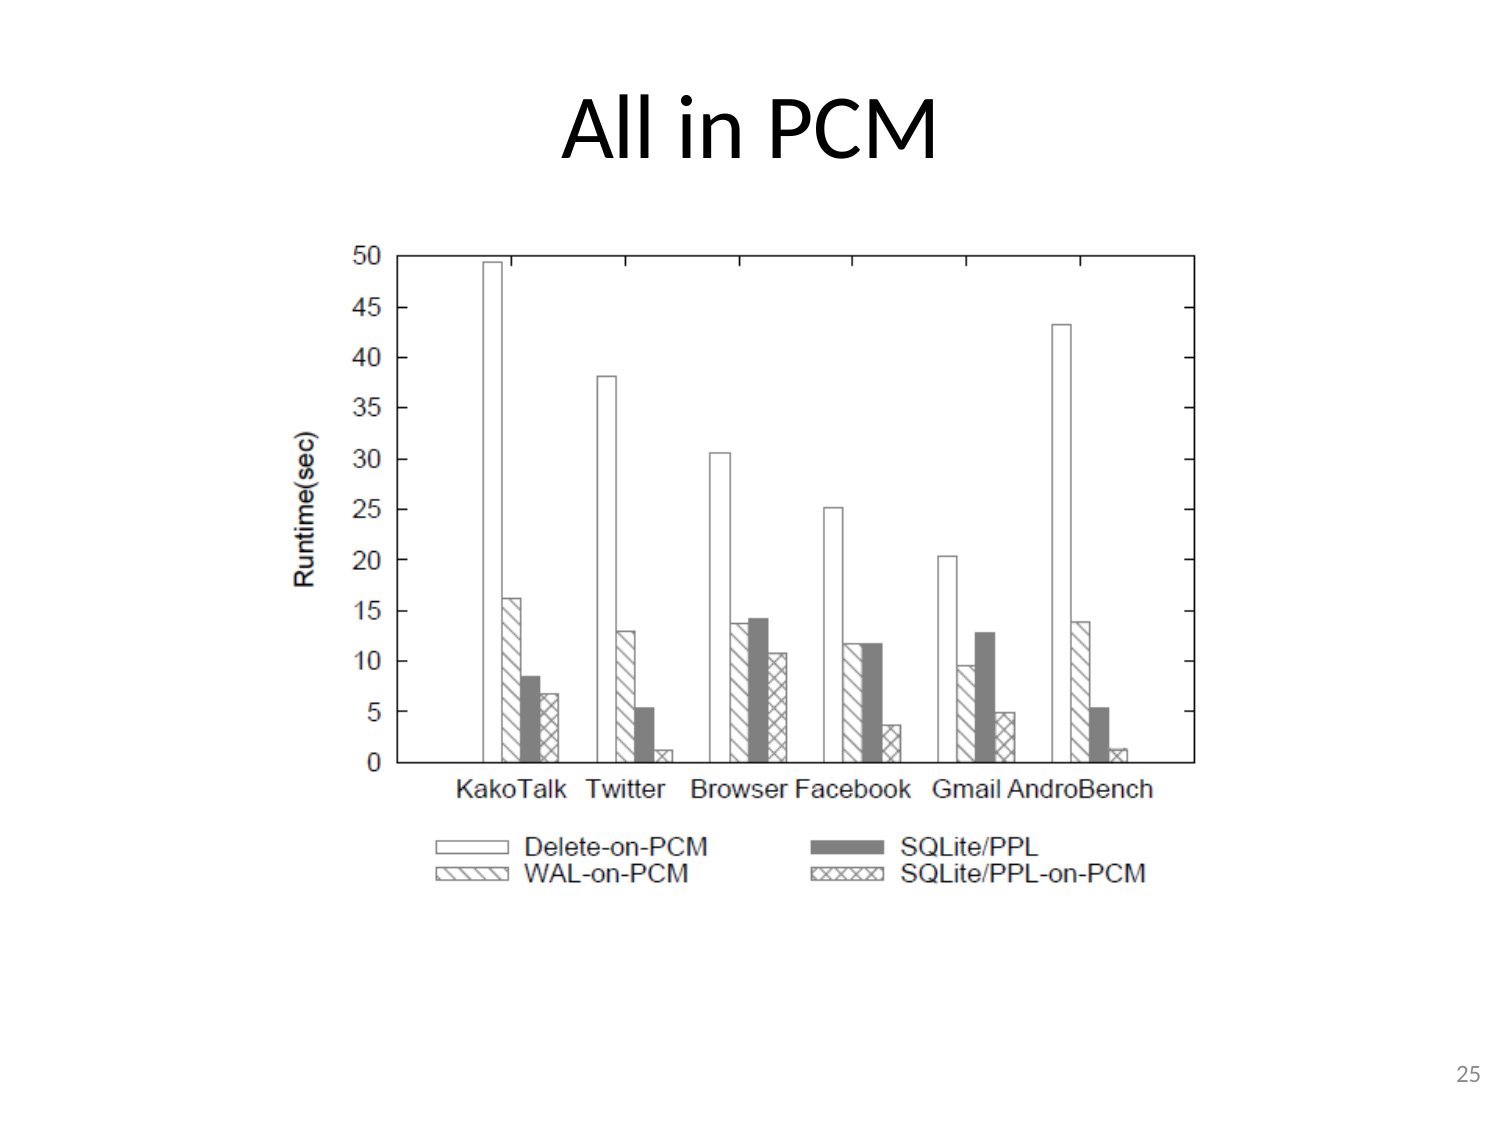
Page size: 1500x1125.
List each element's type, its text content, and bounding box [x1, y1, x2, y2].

slide_number 25 [1146, 1042, 1497, 1103]
title All in PCM [101, 45, 1402, 198]
picture [266, 210, 1233, 915]
